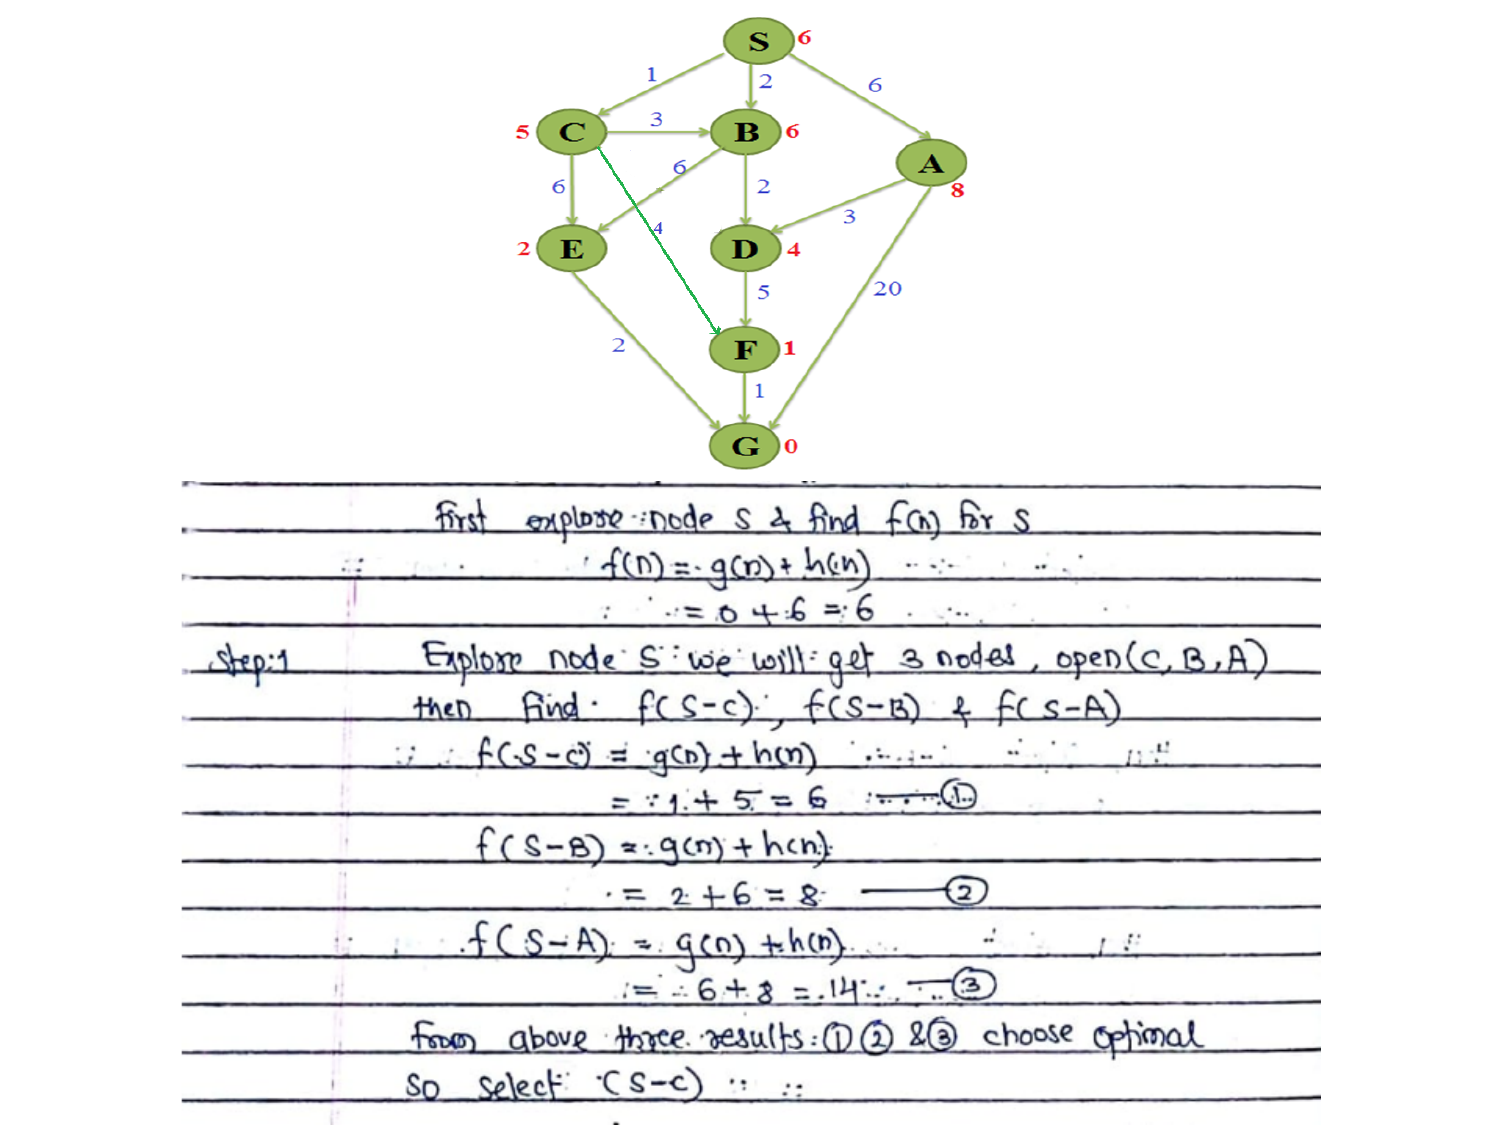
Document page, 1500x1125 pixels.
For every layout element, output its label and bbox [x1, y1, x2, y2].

picture [489, 0, 980, 473]
picture [179, 480, 1321, 1125]
